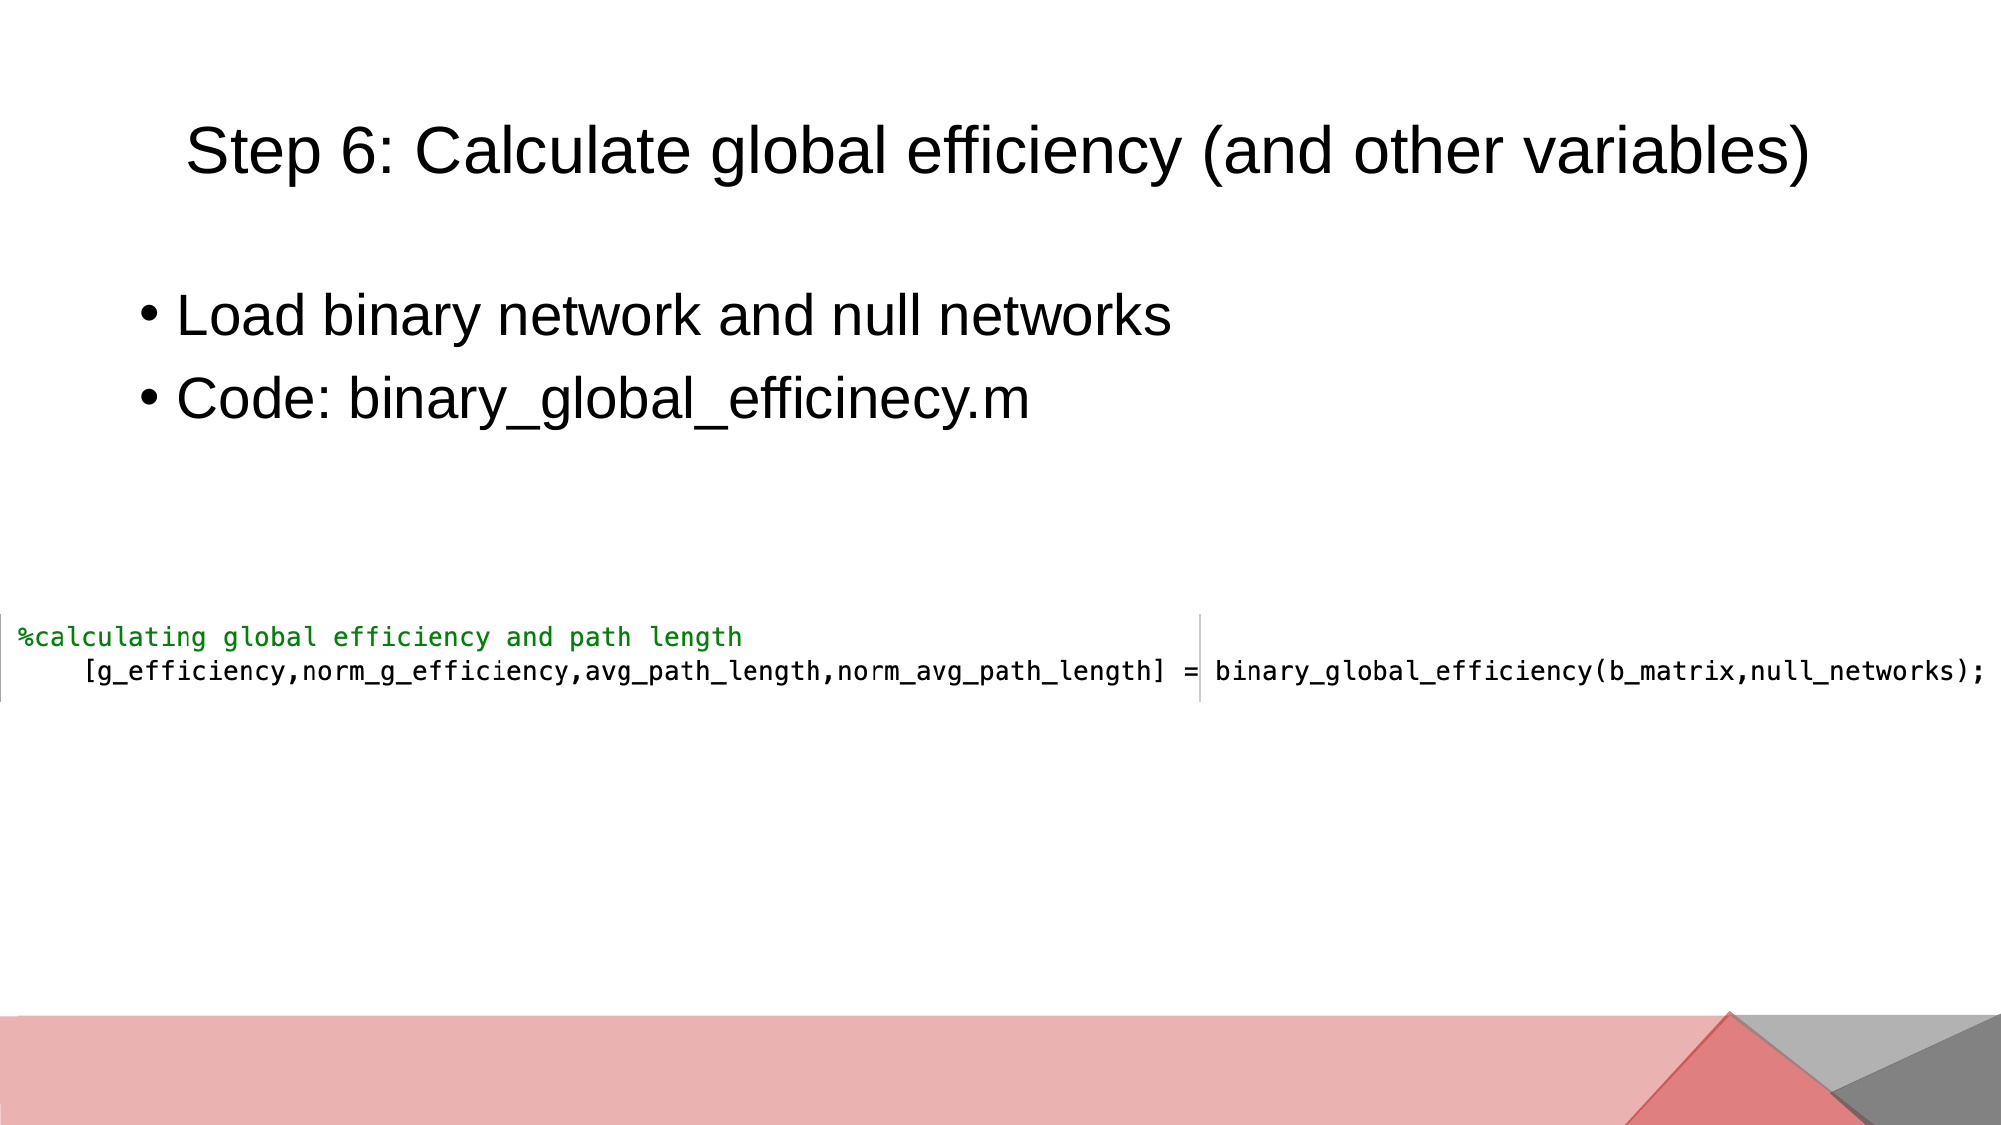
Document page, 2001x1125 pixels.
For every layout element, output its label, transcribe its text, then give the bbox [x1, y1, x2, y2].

list Load binary network and null networks Code: binary_global_efficinecy.m [124, 277, 1877, 487]
picture [0, 614, 2000, 702]
title Step 6: Calculate global efficiency (and other variables) [122, 59, 1877, 244]
